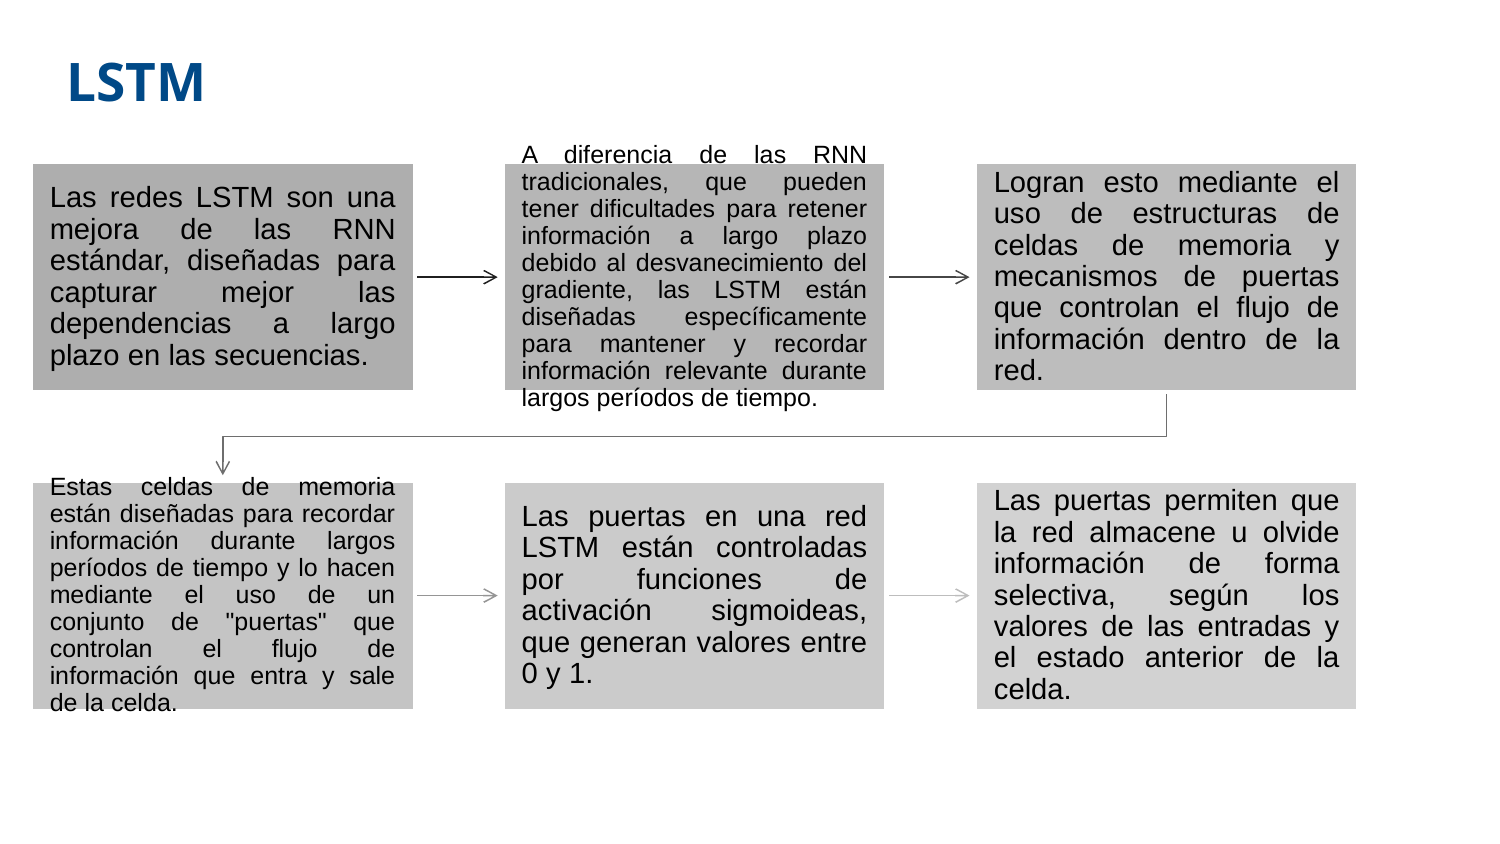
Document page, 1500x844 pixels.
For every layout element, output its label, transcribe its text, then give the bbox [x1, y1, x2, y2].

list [0, 161, 1390, 712]
title LSTM [51, 32, 972, 127]
